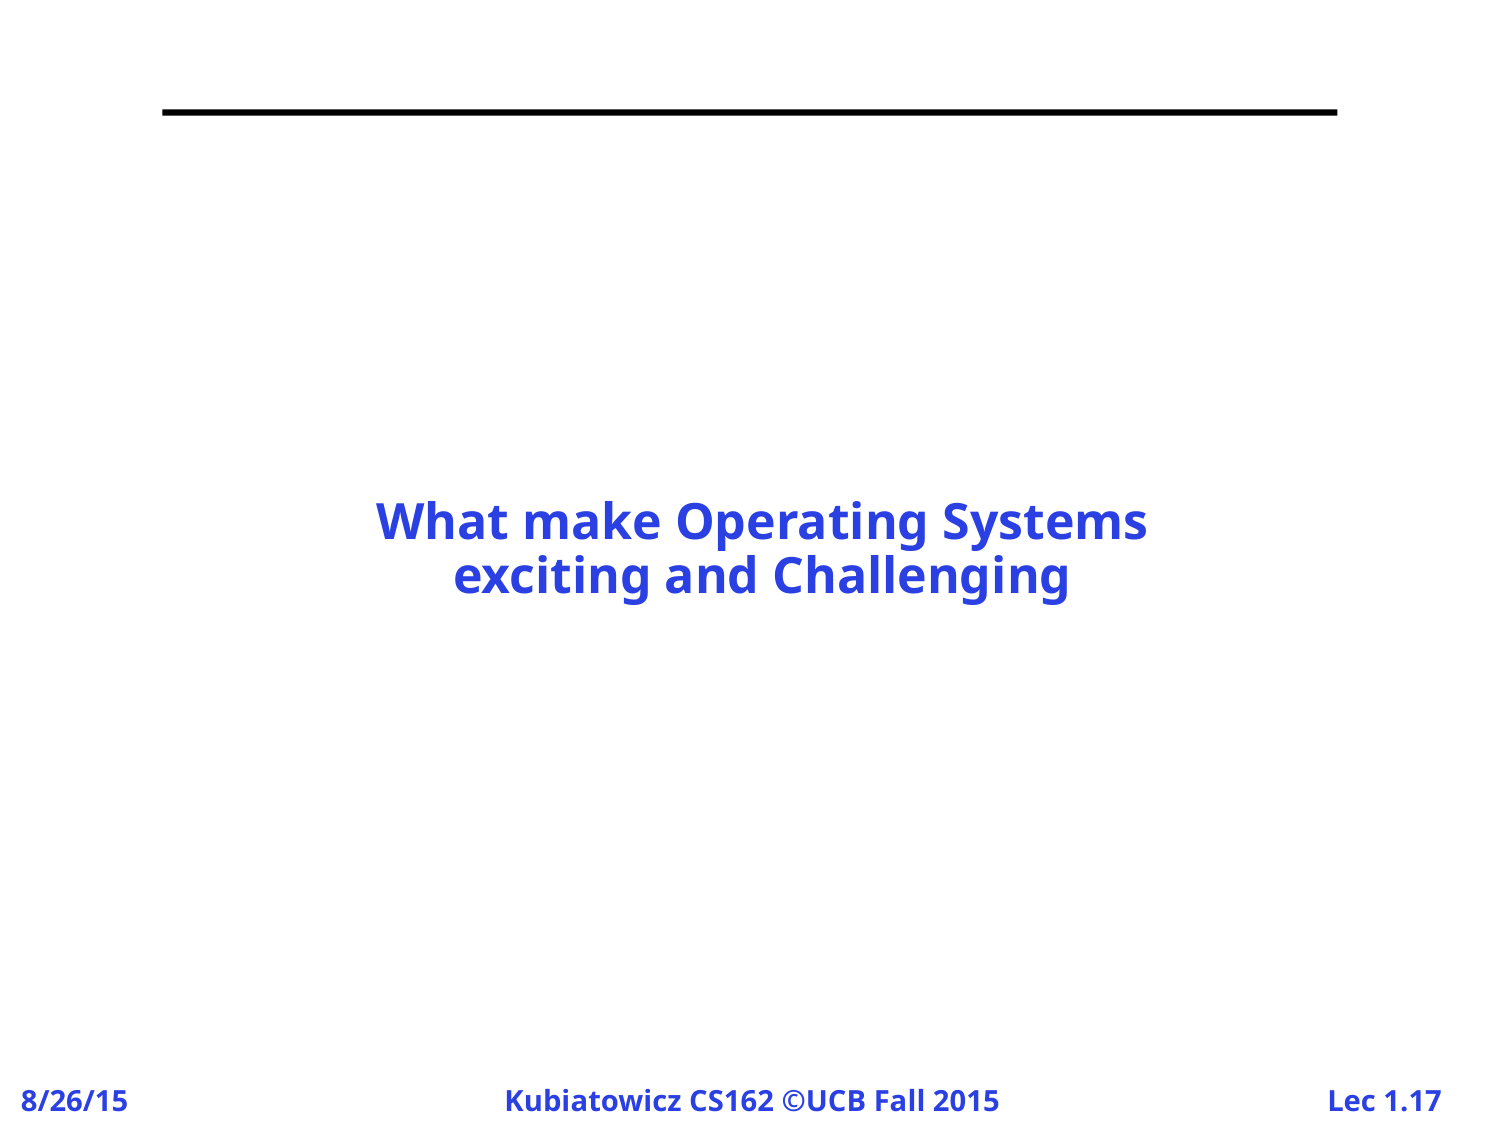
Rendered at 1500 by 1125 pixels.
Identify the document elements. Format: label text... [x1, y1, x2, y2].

title What make Operating Systems exciting and Challenging [312, 362, 1213, 738]
